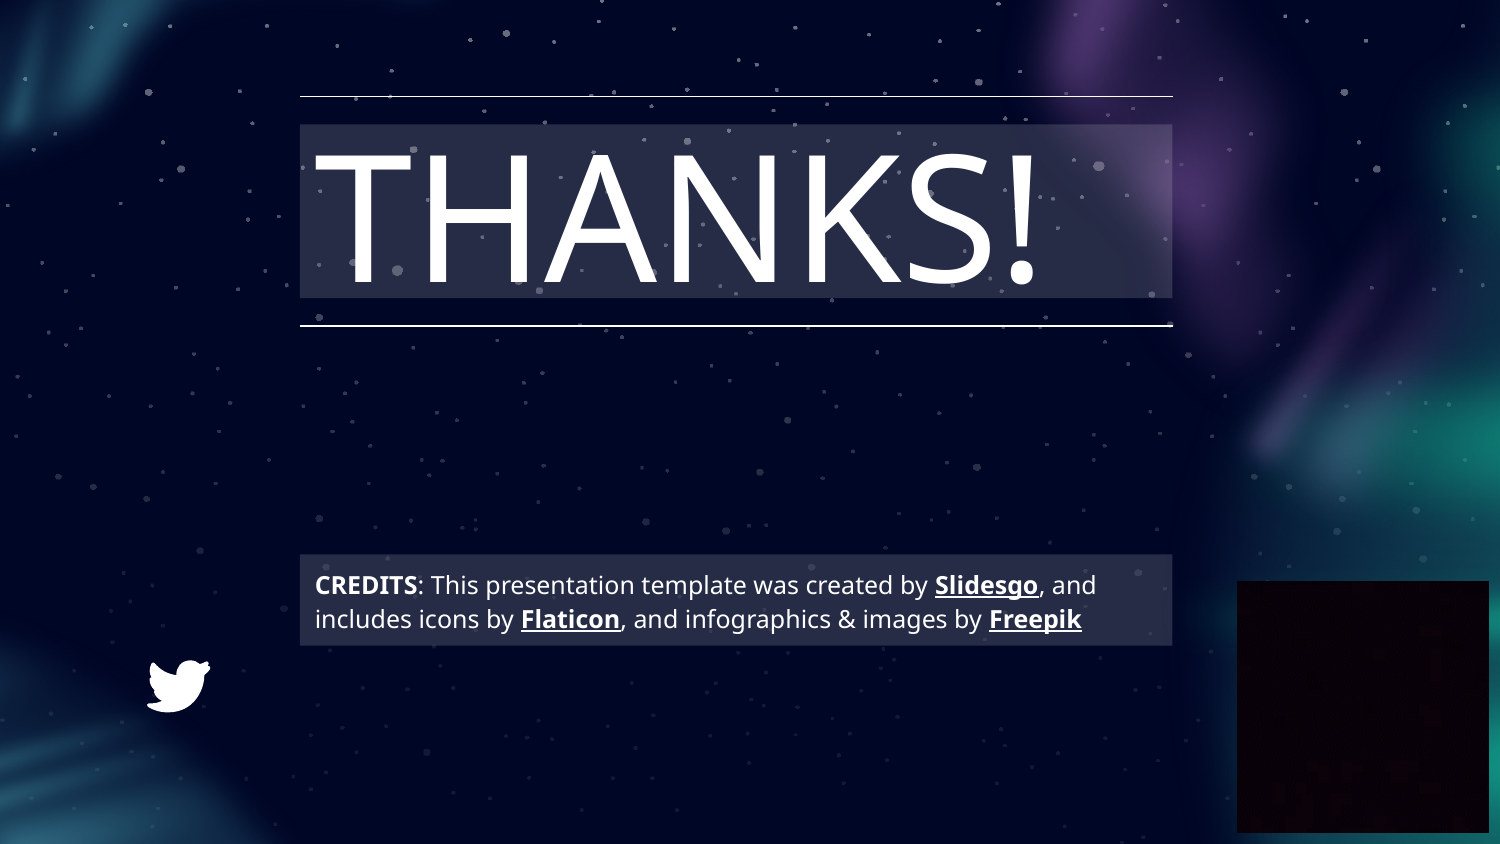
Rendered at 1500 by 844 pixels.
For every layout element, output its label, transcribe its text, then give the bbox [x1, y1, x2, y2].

picture [0, 0, 1500, 844]
text_box [147, 660, 211, 713]
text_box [1236, 580, 1490, 834]
text_box About people were killed [299, 554, 1173, 646]
title THANKS! [299, 124, 1173, 299]
